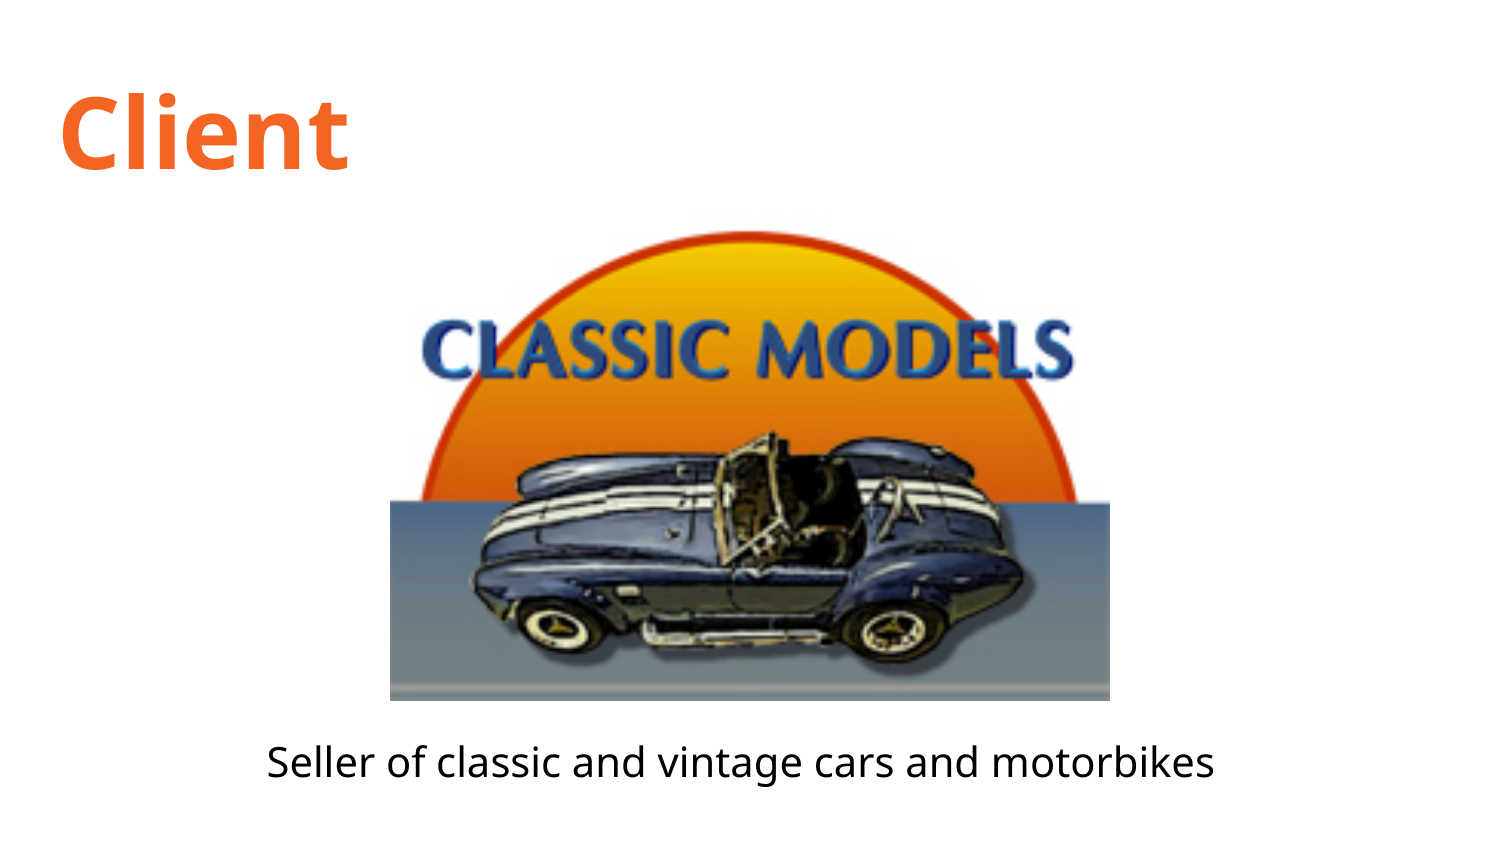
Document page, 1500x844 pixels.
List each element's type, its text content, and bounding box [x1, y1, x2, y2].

text_box Seller of classic and vintage cars and motorbikes [251, 720, 1249, 844]
picture [390, 214, 1110, 701]
title Client [42, 44, 1068, 215]
